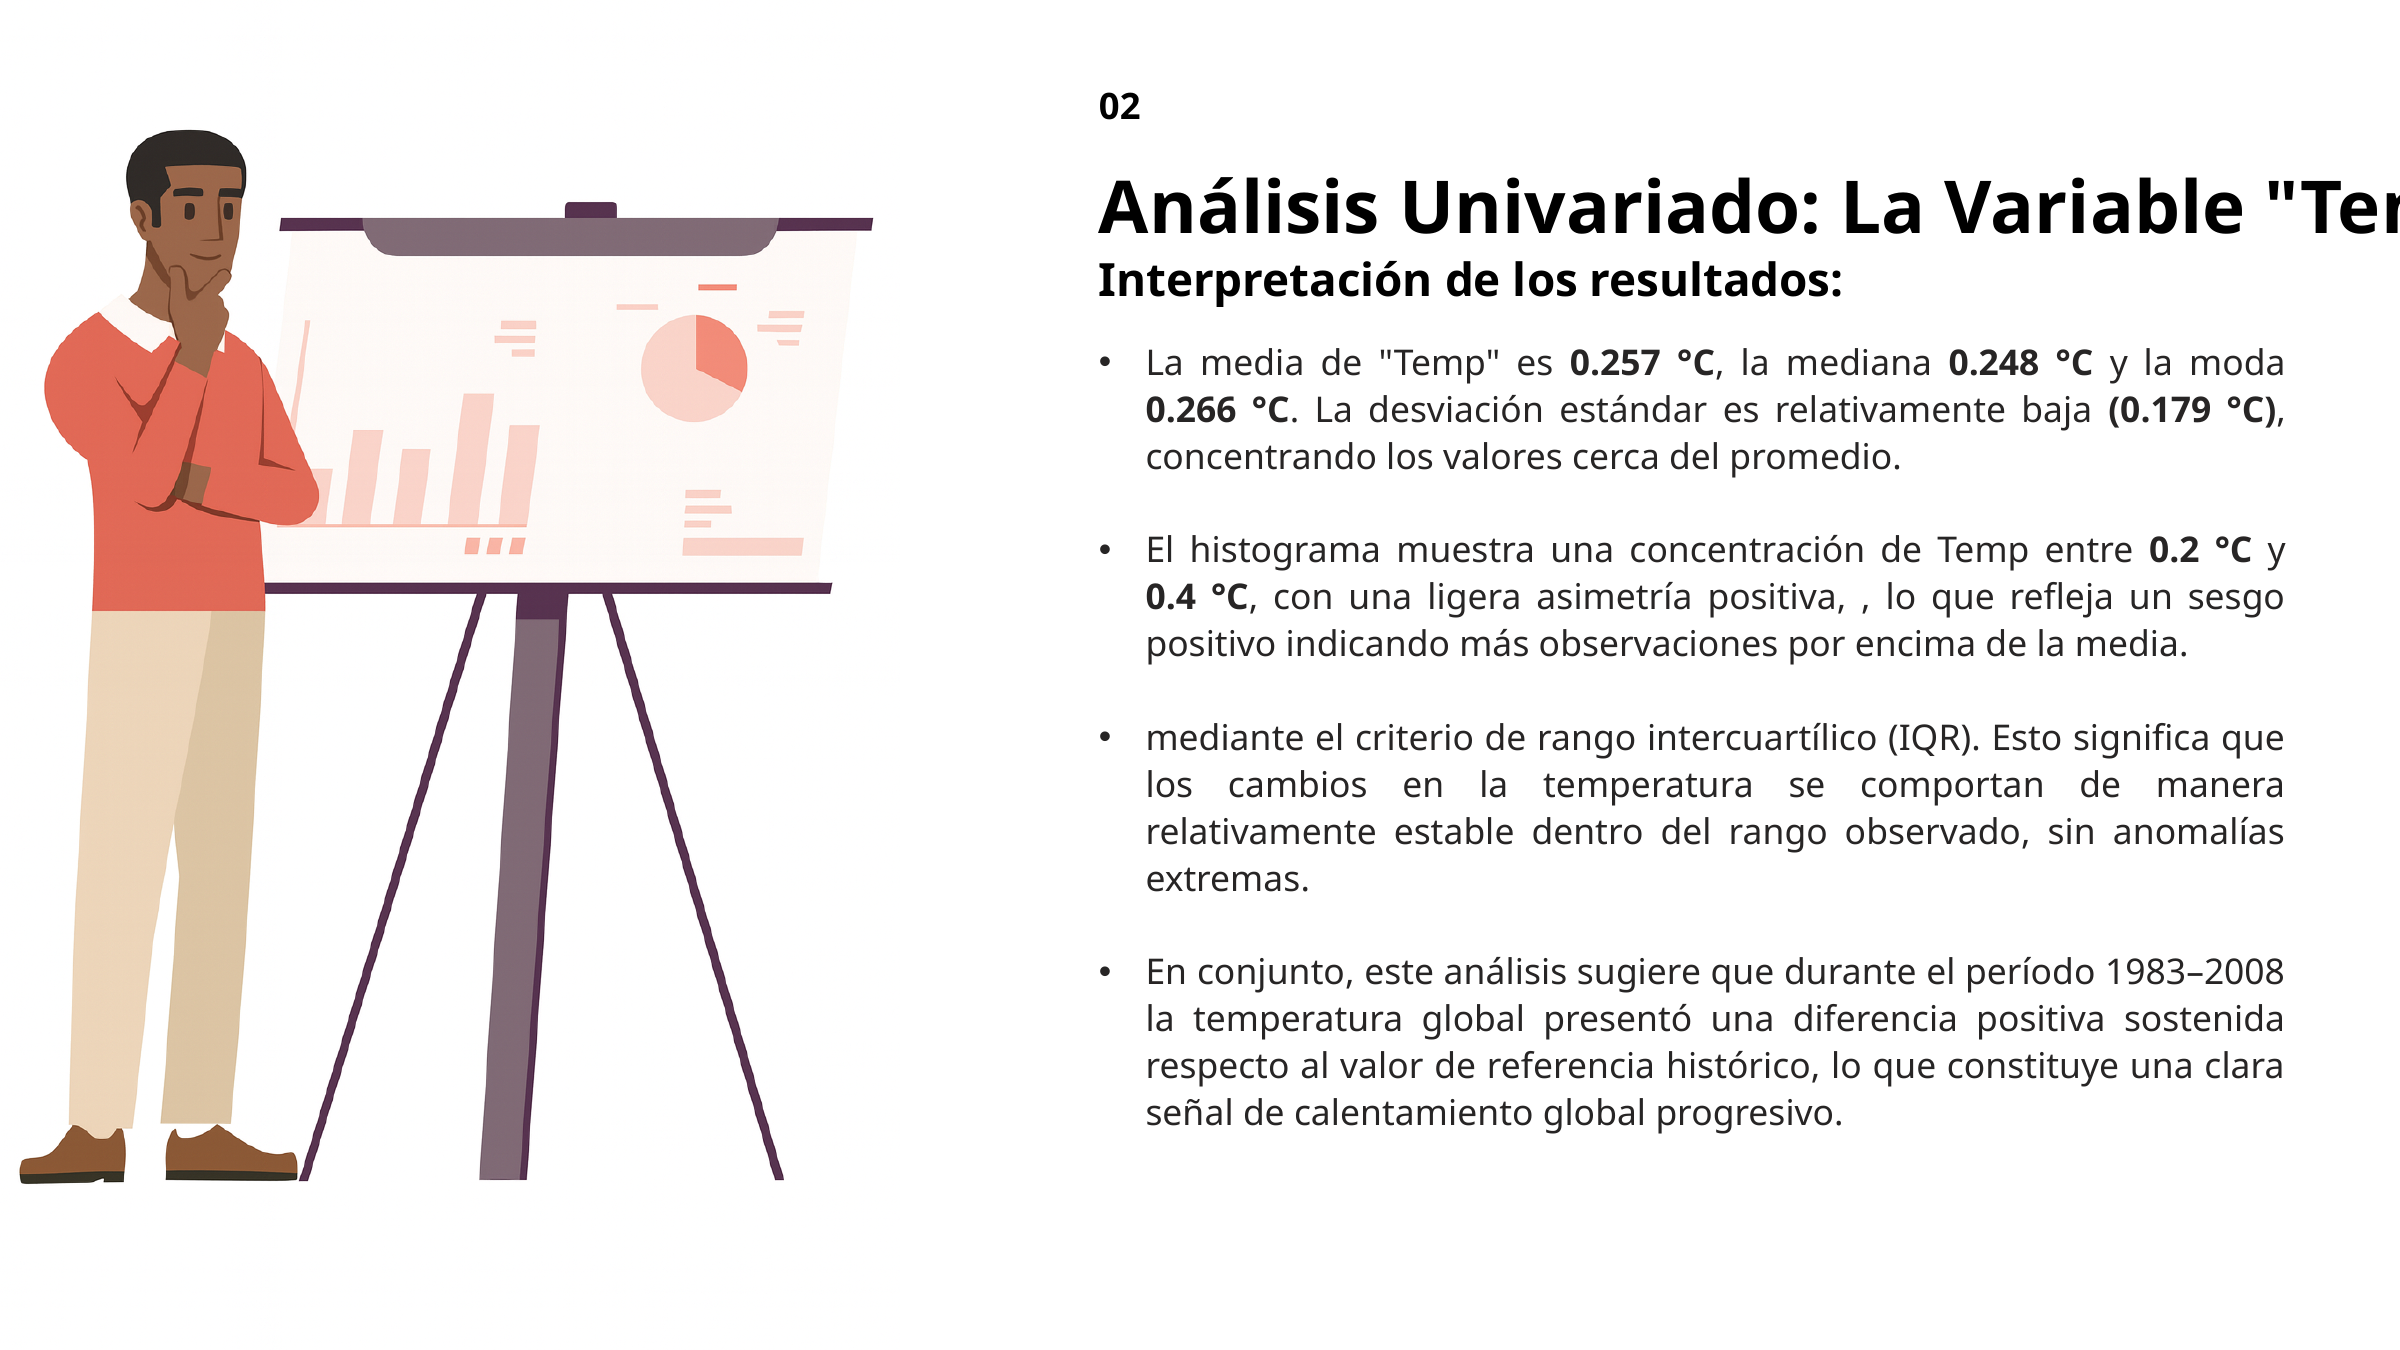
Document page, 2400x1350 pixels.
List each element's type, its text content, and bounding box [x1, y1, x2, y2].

text_box Interpretación de los resultados: [1098, 260, 1466, 307]
picture [0, 0, 901, 1350]
text_box Análisis Univariado: La Variable "Temp" [1098, 156, 2400, 248]
text_box 02 [1098, 80, 1466, 127]
text_box La media de "Temp" es 0.257 °C, la mediana 0.248 °C y la moda 0.266 °C. La desviación estándar es relativamente baja (0.179 °C), concentrando los valores cerca del promedio. El histograma muestra una concentración de Temp entre 0.2 °C y 0.4 °C, con una ligera asimetría positiva, , lo que refleja un sesgo positivo indicando más observaciones por encima de la media. mediante el criterio de rango intercuartílico (IQR). Esto significa que los cambios en la temperatura se comportan de manera relativamente estable dentro del rango observado, sin anomalías extremas. En conjunto, este análisis sugiere que durante el período 1983–2008 la temperatura global presentó una diferencia positiva sostenida respecto al valor de referencia histórico, lo que constituye una clara señal de calentamiento global progresivo. [1098, 335, 2286, 1270]
